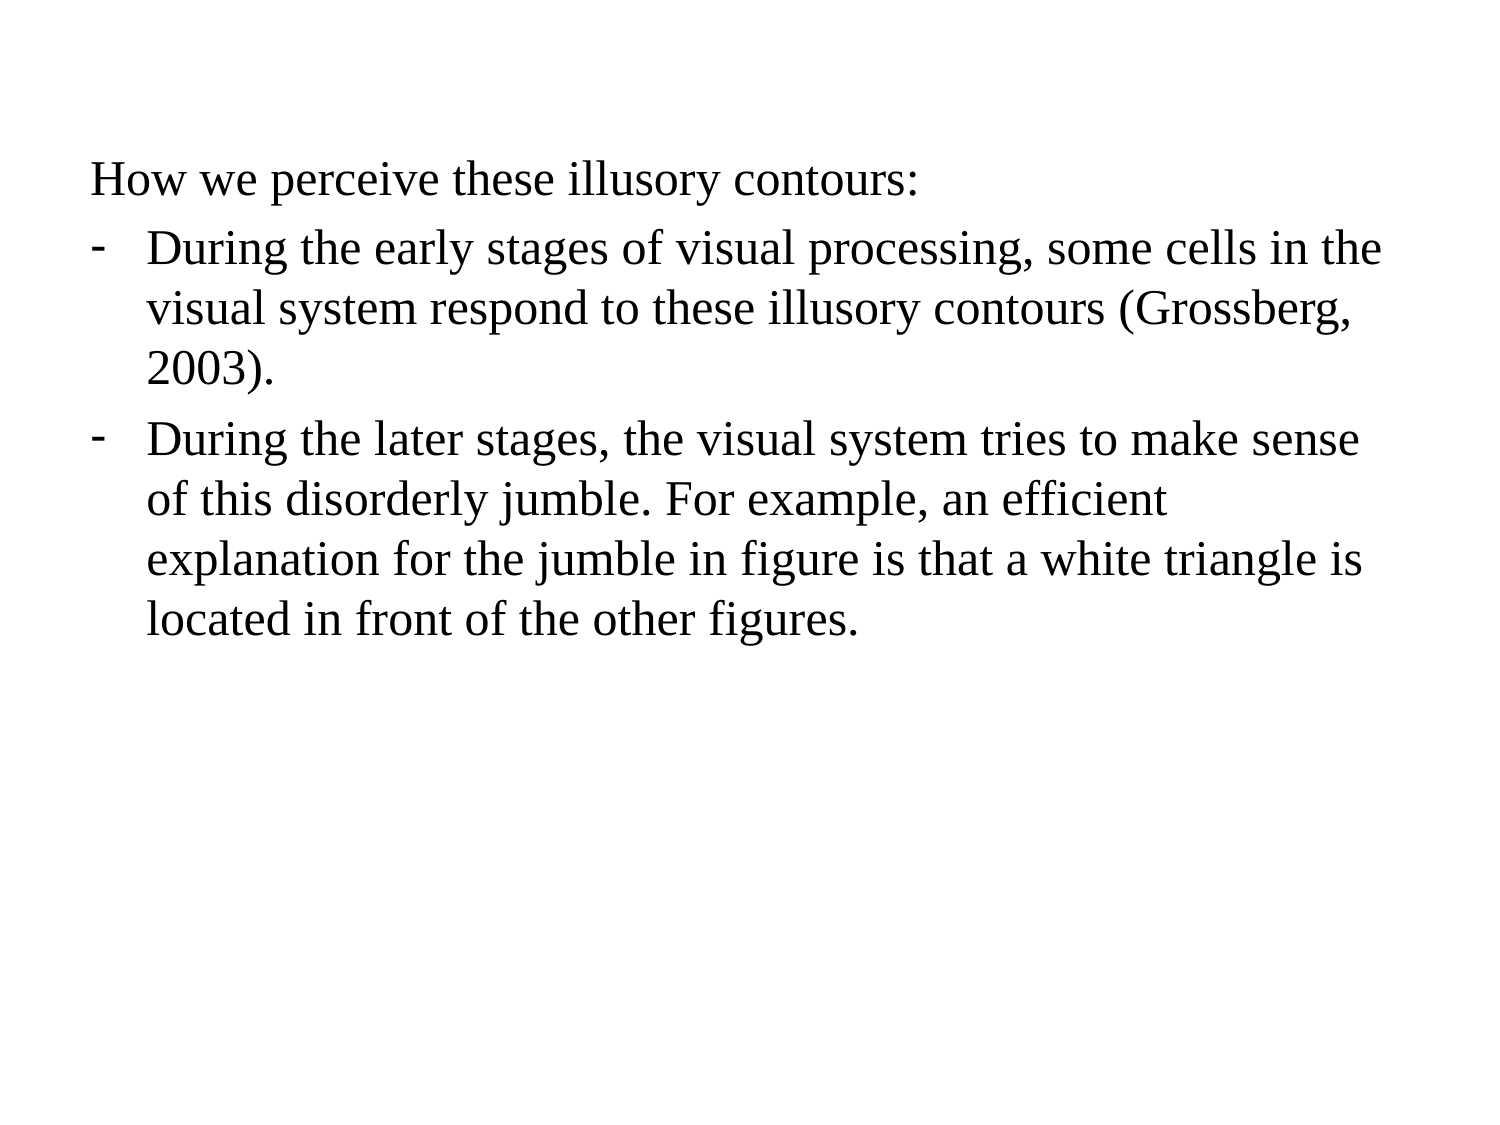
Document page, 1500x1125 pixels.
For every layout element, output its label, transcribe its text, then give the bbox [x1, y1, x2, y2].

list How we perceive these illusory contours: During the early stages of visual processing, some cells in the visual system respond to these illusory contours (Grossberg, 2003). During the later stages, the visual system tries to make sense of this disorderly jumble. For example, an efficient explanation for the jumble in figure is that a white triangle is located in front of the other figures. [75, 137, 1425, 1005]
